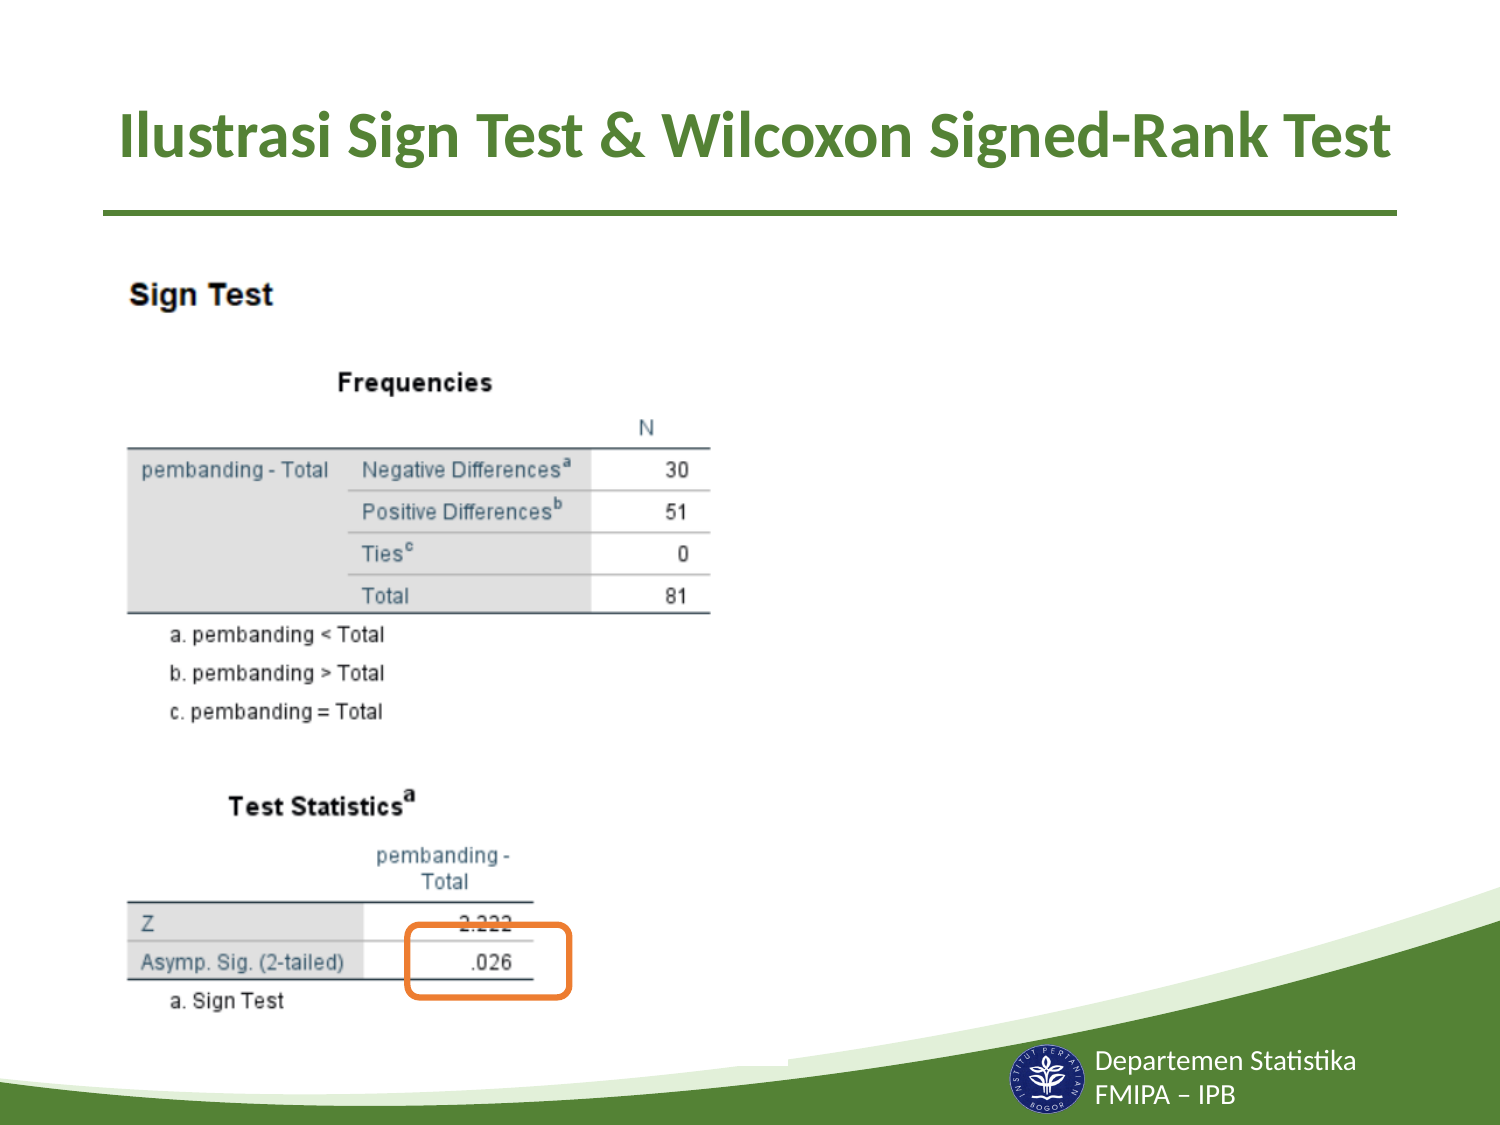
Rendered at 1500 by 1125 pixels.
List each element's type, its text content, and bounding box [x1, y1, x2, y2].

picture [1009, 1044, 1085, 1114]
title Ilustrasi Sign Test & Wilcoxon Signed-Rank Test [103, 59, 1433, 214]
picture [103, 247, 788, 1066]
